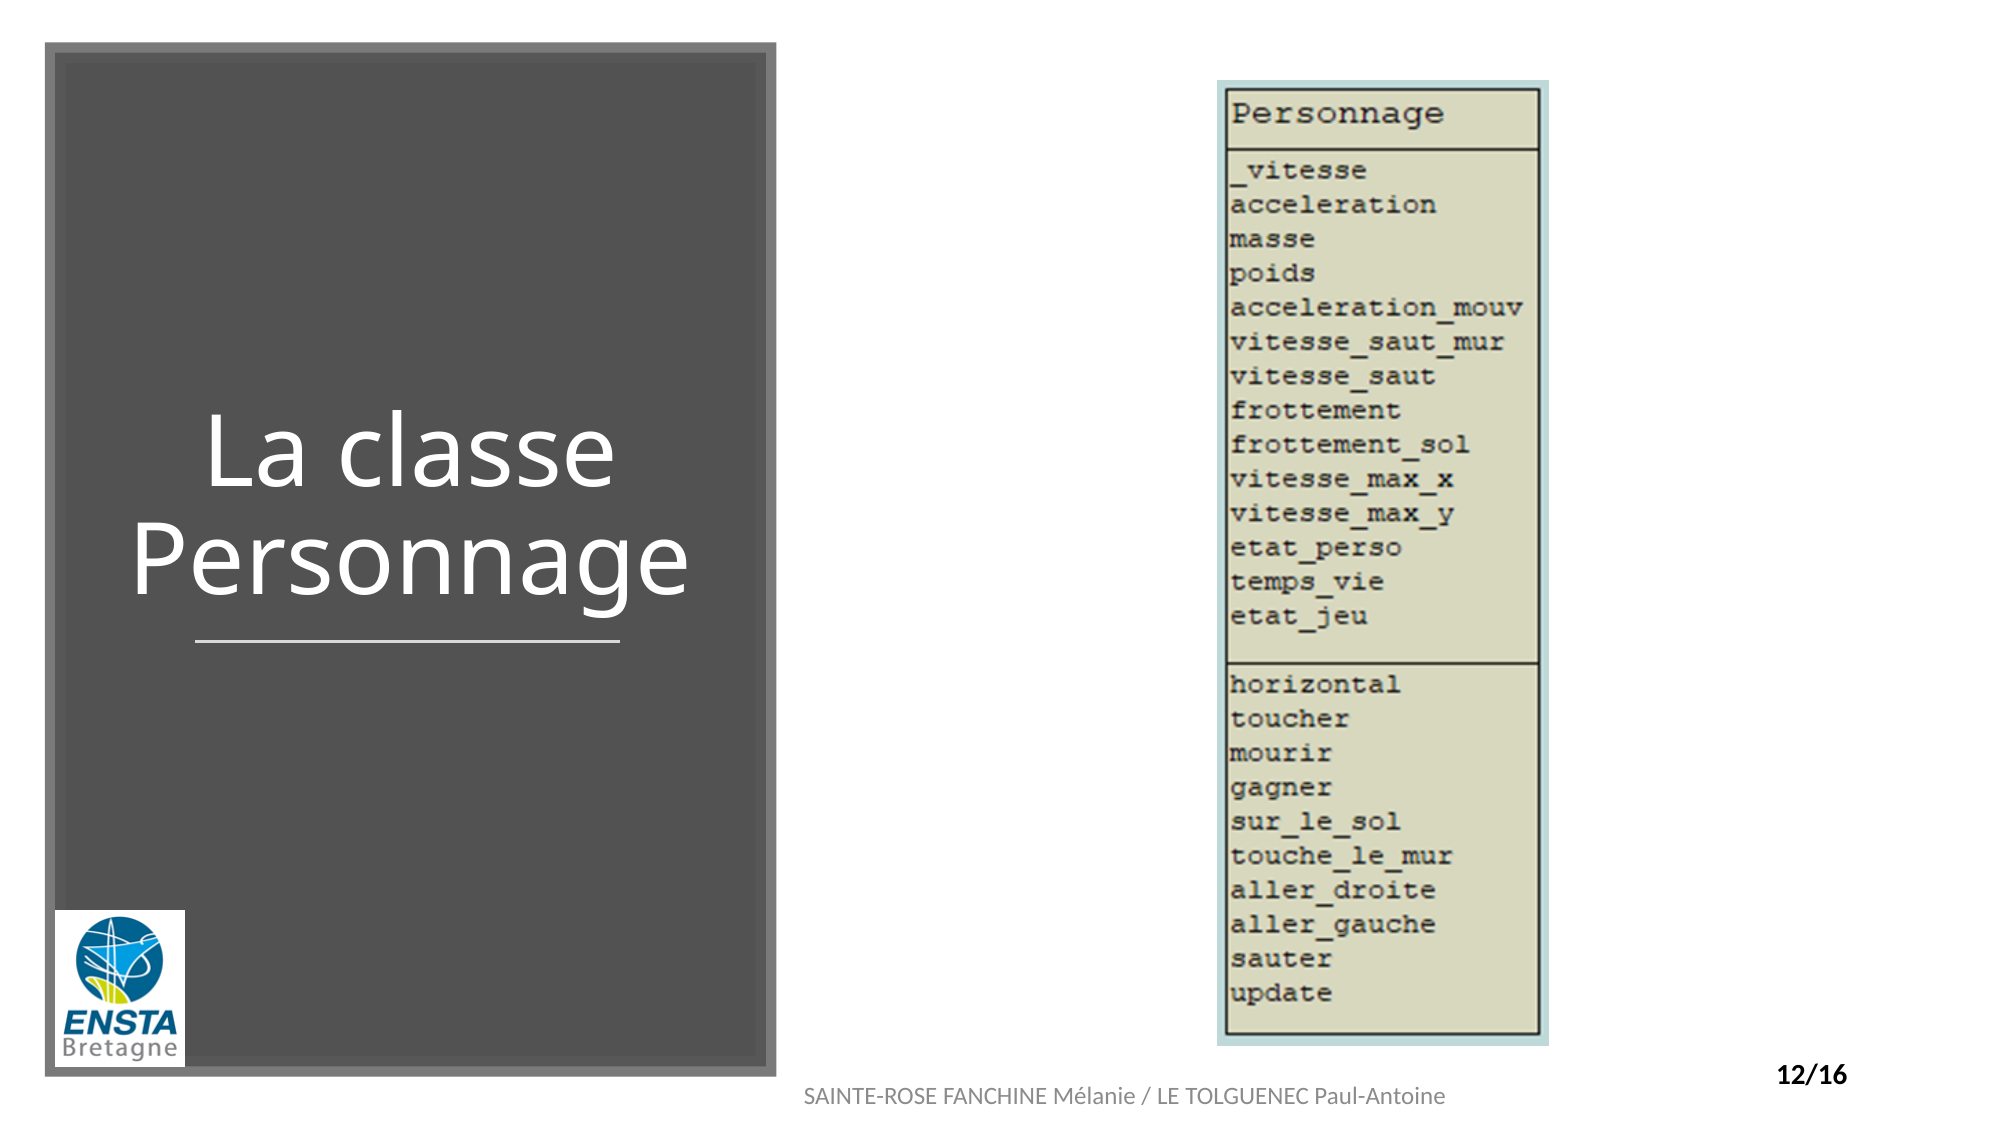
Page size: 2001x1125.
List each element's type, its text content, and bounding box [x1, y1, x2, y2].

text_box [54, 52, 767, 1067]
slide_number 12/16 [1412, 1042, 1863, 1103]
footer SAINTE-ROSE FANCHINE Mélanie / LE TOLGUENEC Paul-Antoine [788, 1065, 1463, 1125]
picture [1217, 80, 1549, 1046]
title La classe Personnage [110, 149, 711, 624]
picture [55, 910, 185, 1067]
